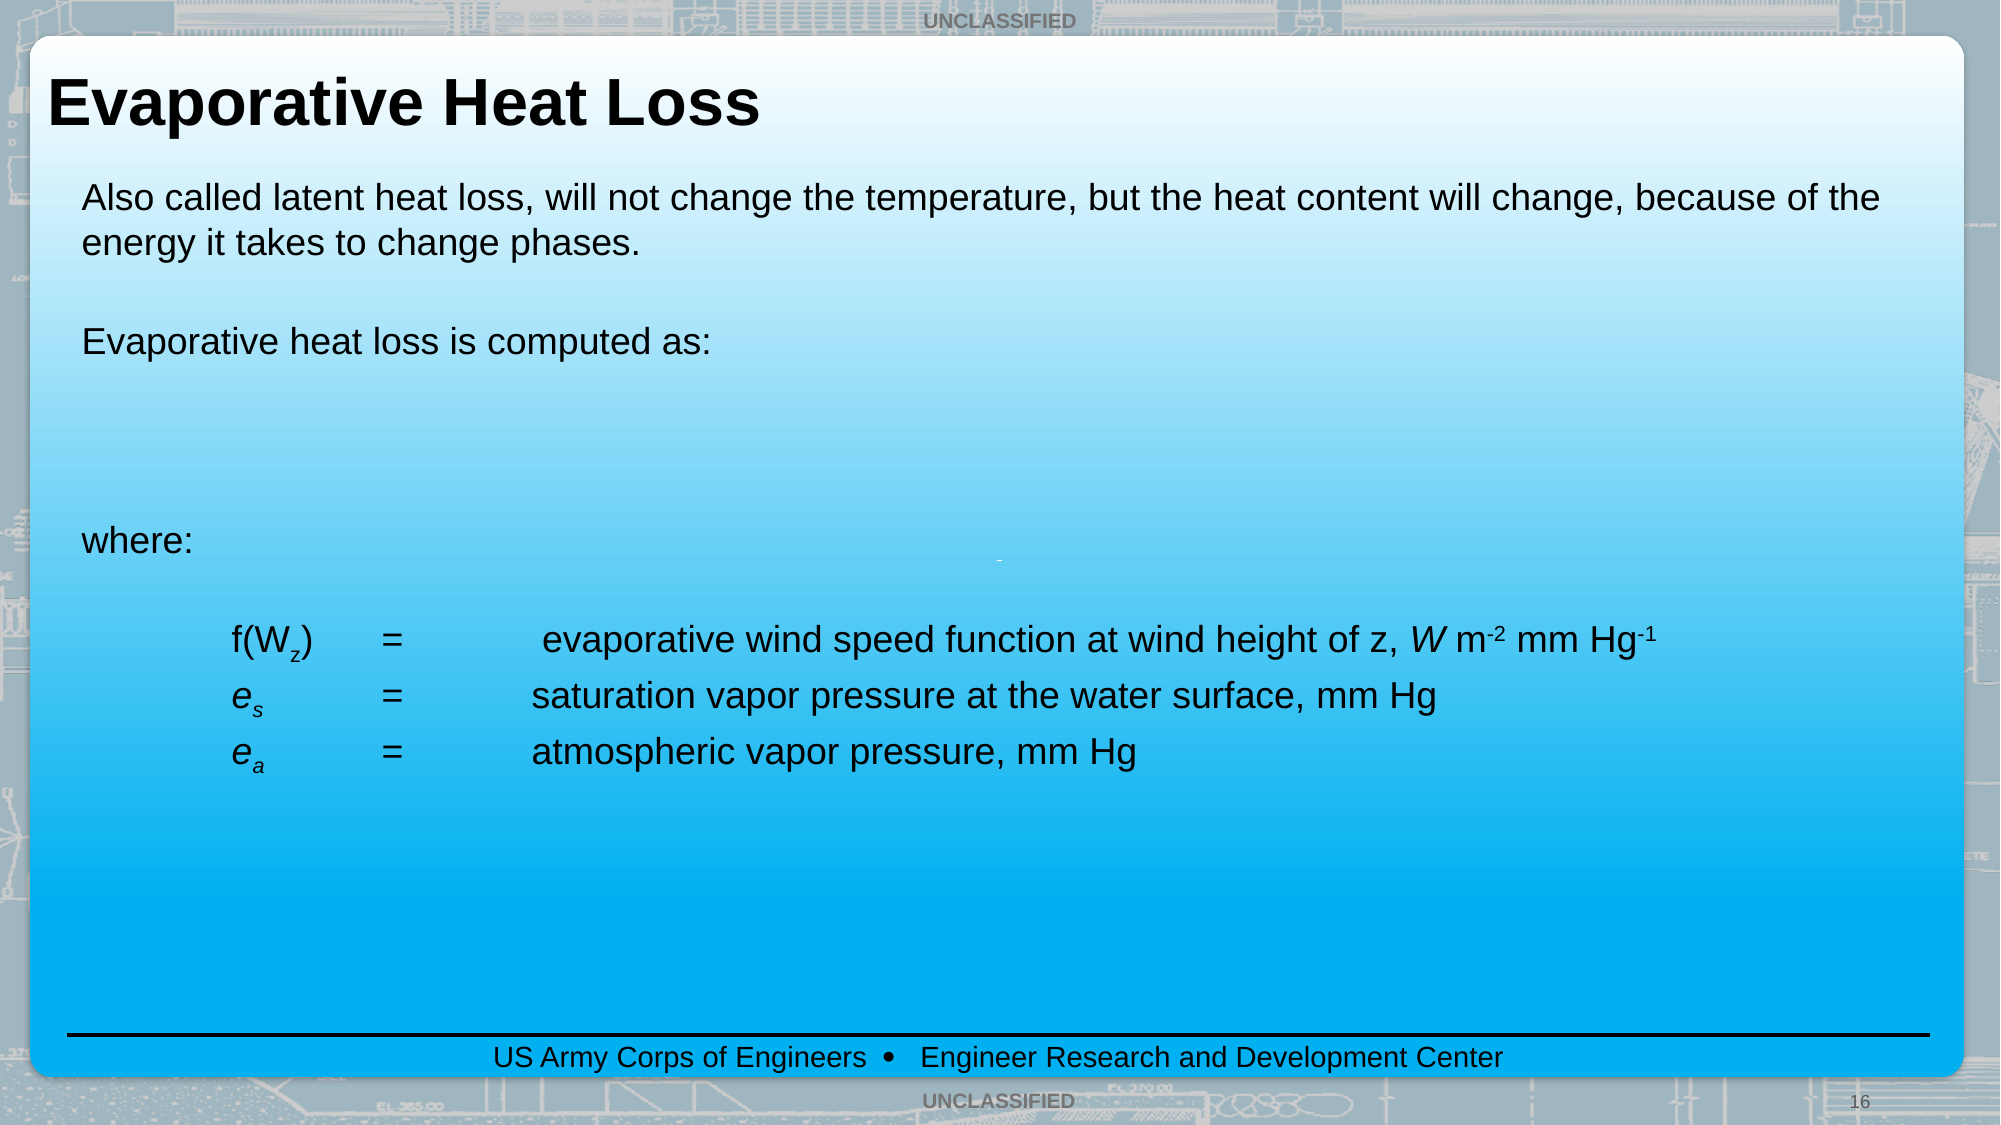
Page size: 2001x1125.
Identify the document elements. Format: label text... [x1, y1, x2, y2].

slide_number 16 [1830, 1077, 1998, 1125]
picture [0, 0, 2000, 1125]
title Evaporative Heat Loss [31, 32, 1866, 166]
